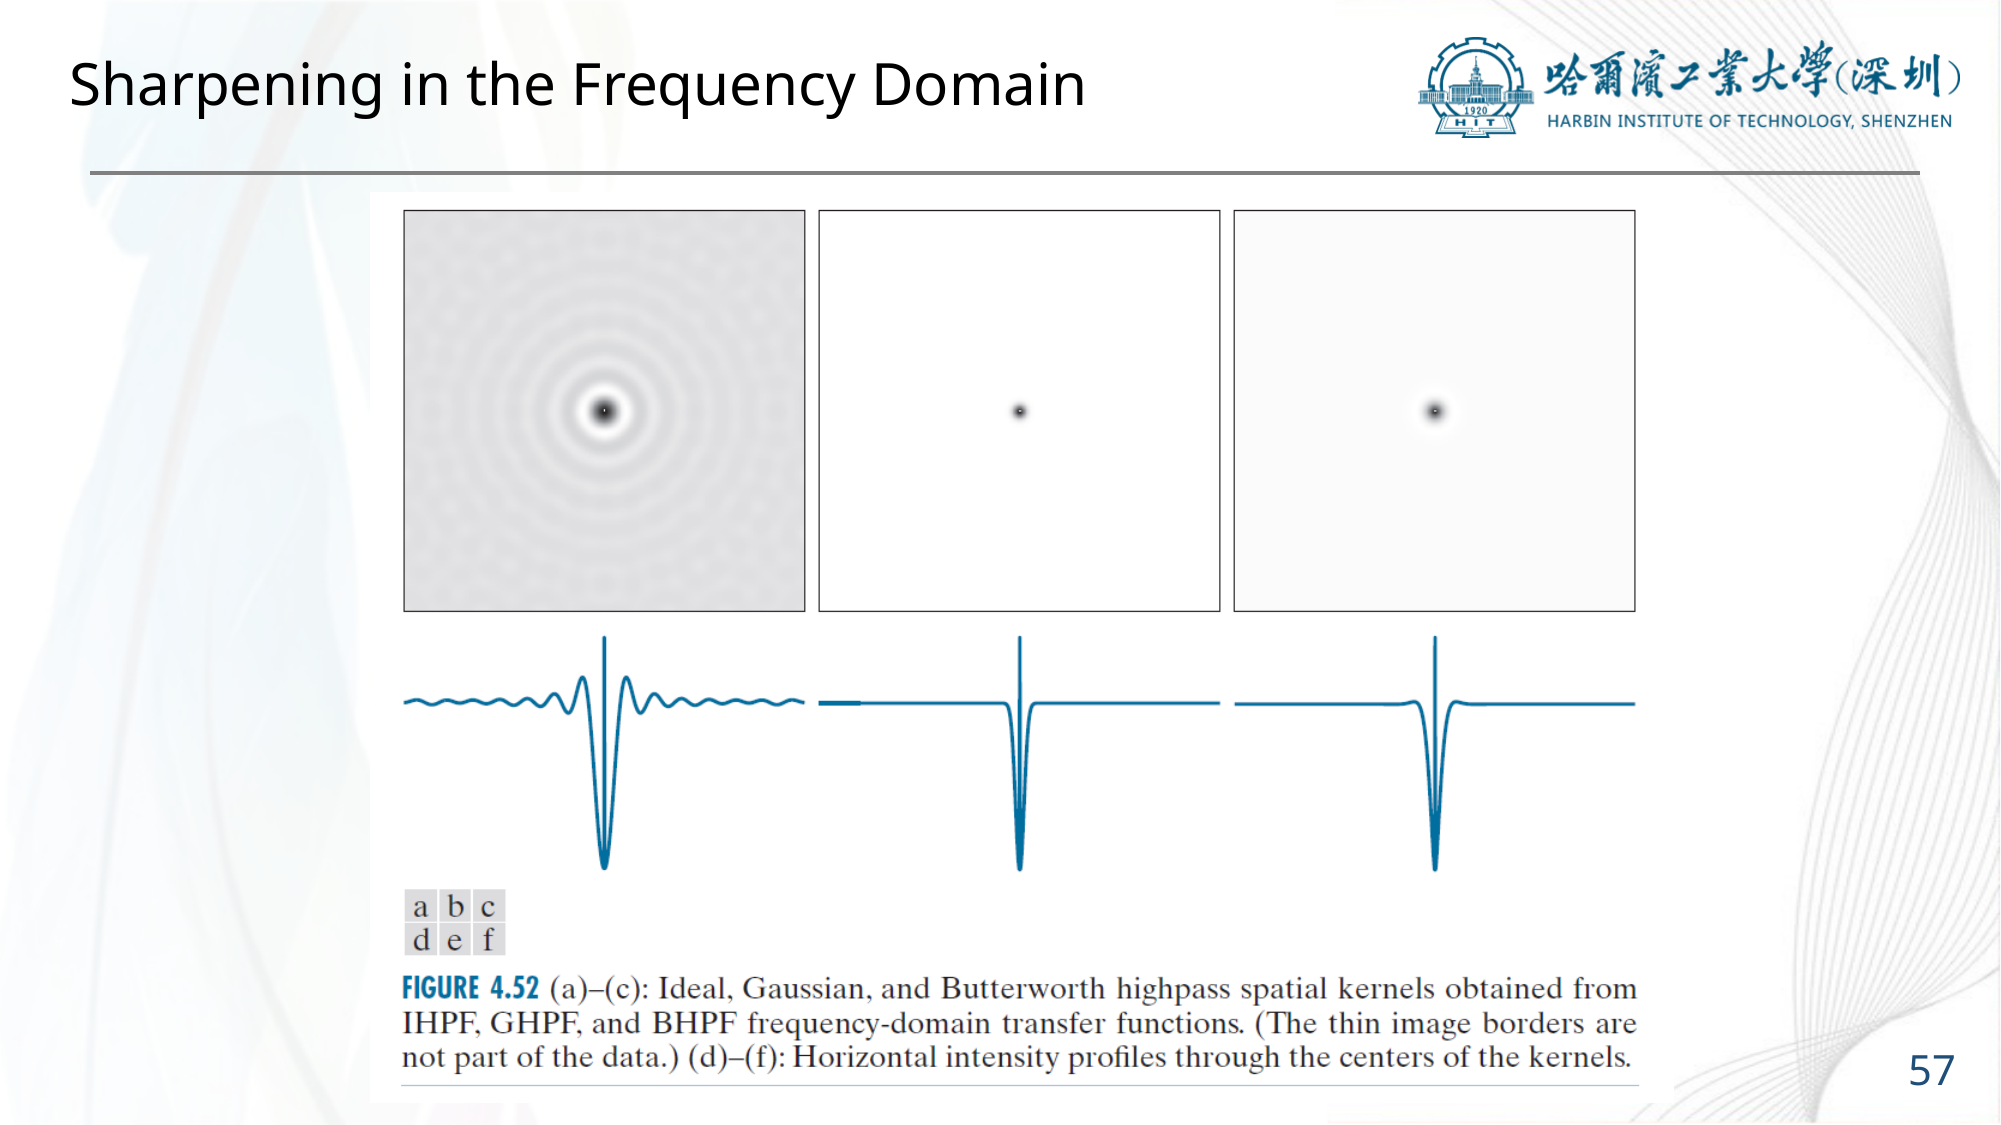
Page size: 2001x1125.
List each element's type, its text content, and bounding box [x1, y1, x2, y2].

slide_number 57 [1674, 1042, 1972, 1103]
picture [0, 0, 2001, 1125]
title Sharpening in the Frequency Domain [54, 0, 1385, 174]
